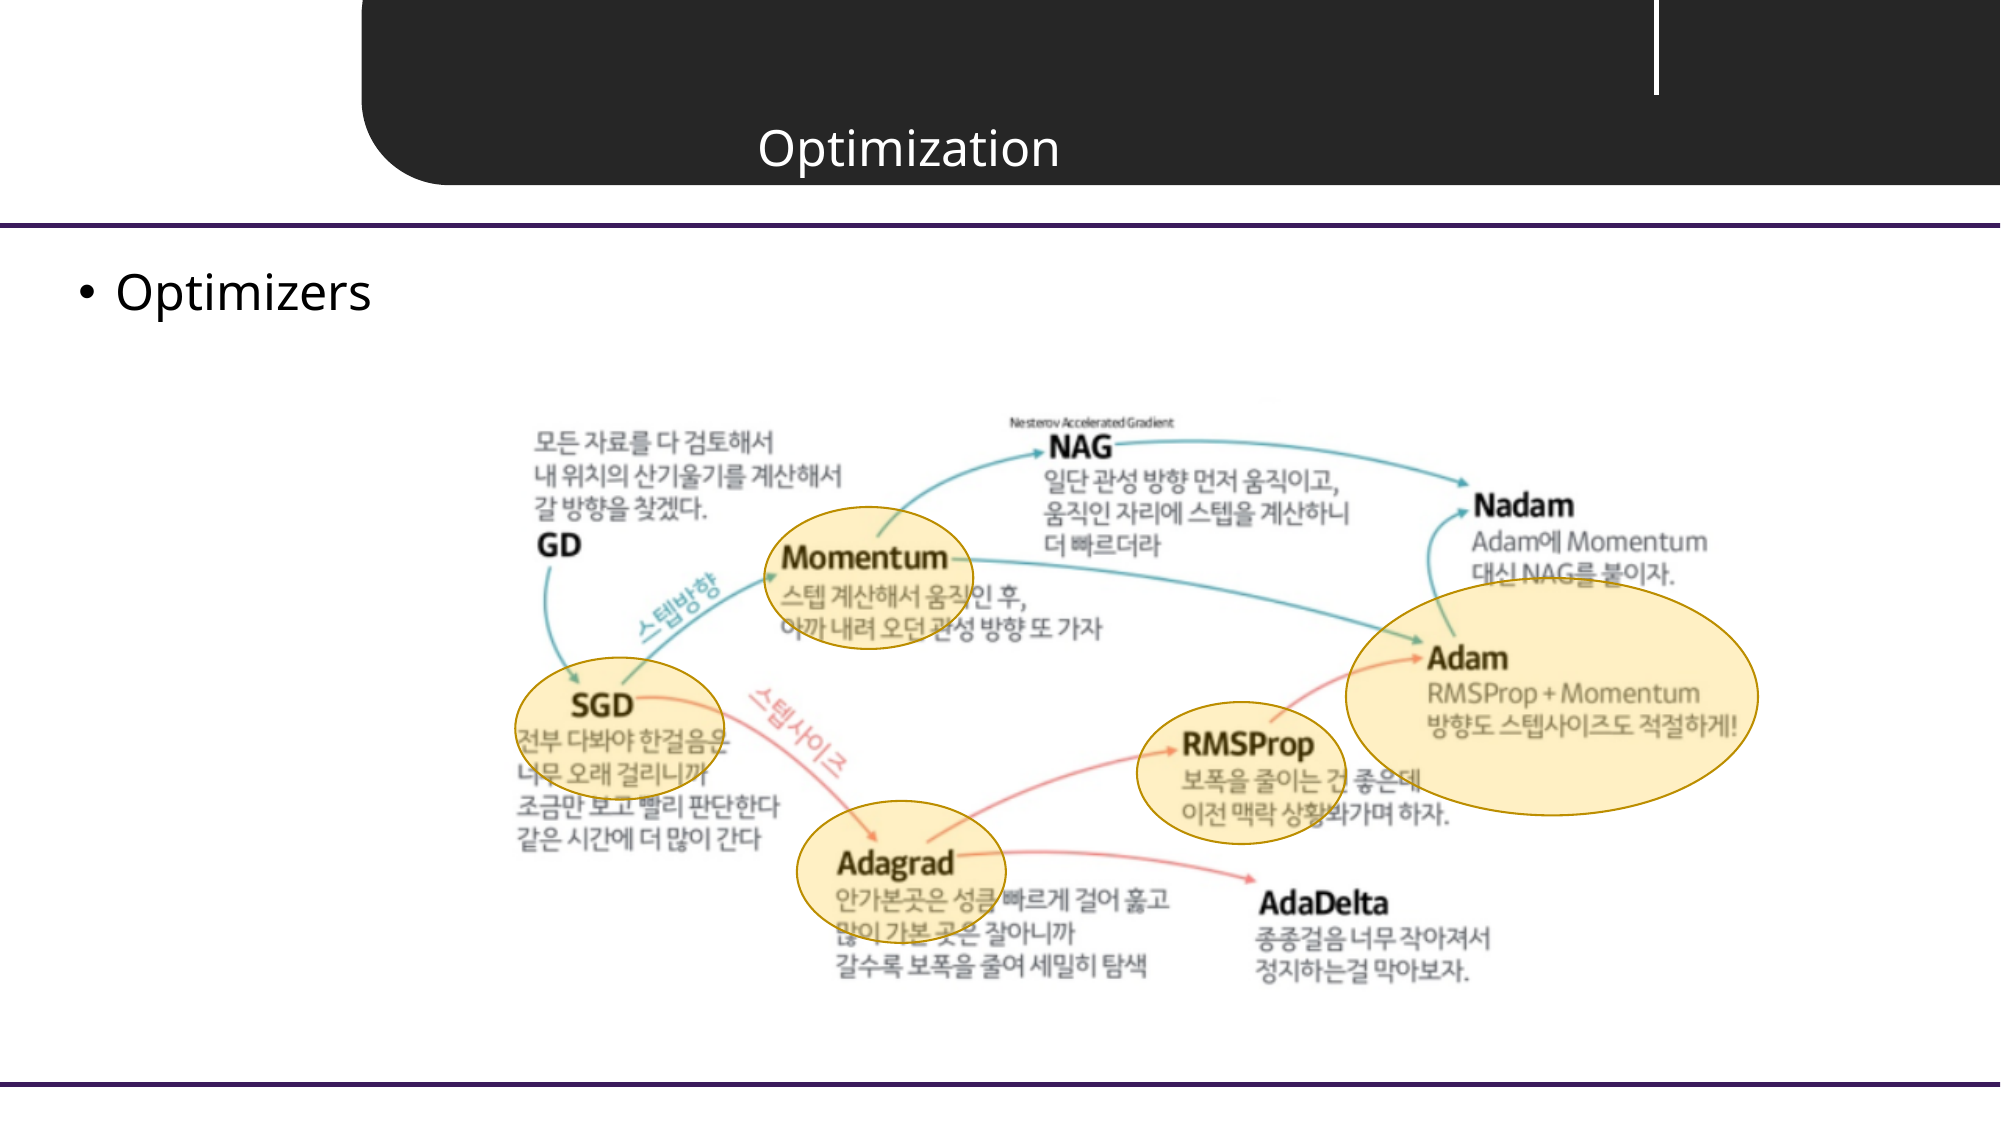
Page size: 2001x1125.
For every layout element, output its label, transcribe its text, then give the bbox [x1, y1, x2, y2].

text_box Unit 04 ㅣ Optimization [417, 118, 1386, 176]
list Optimizers [63, 259, 1386, 333]
picture [469, 325, 1781, 1015]
